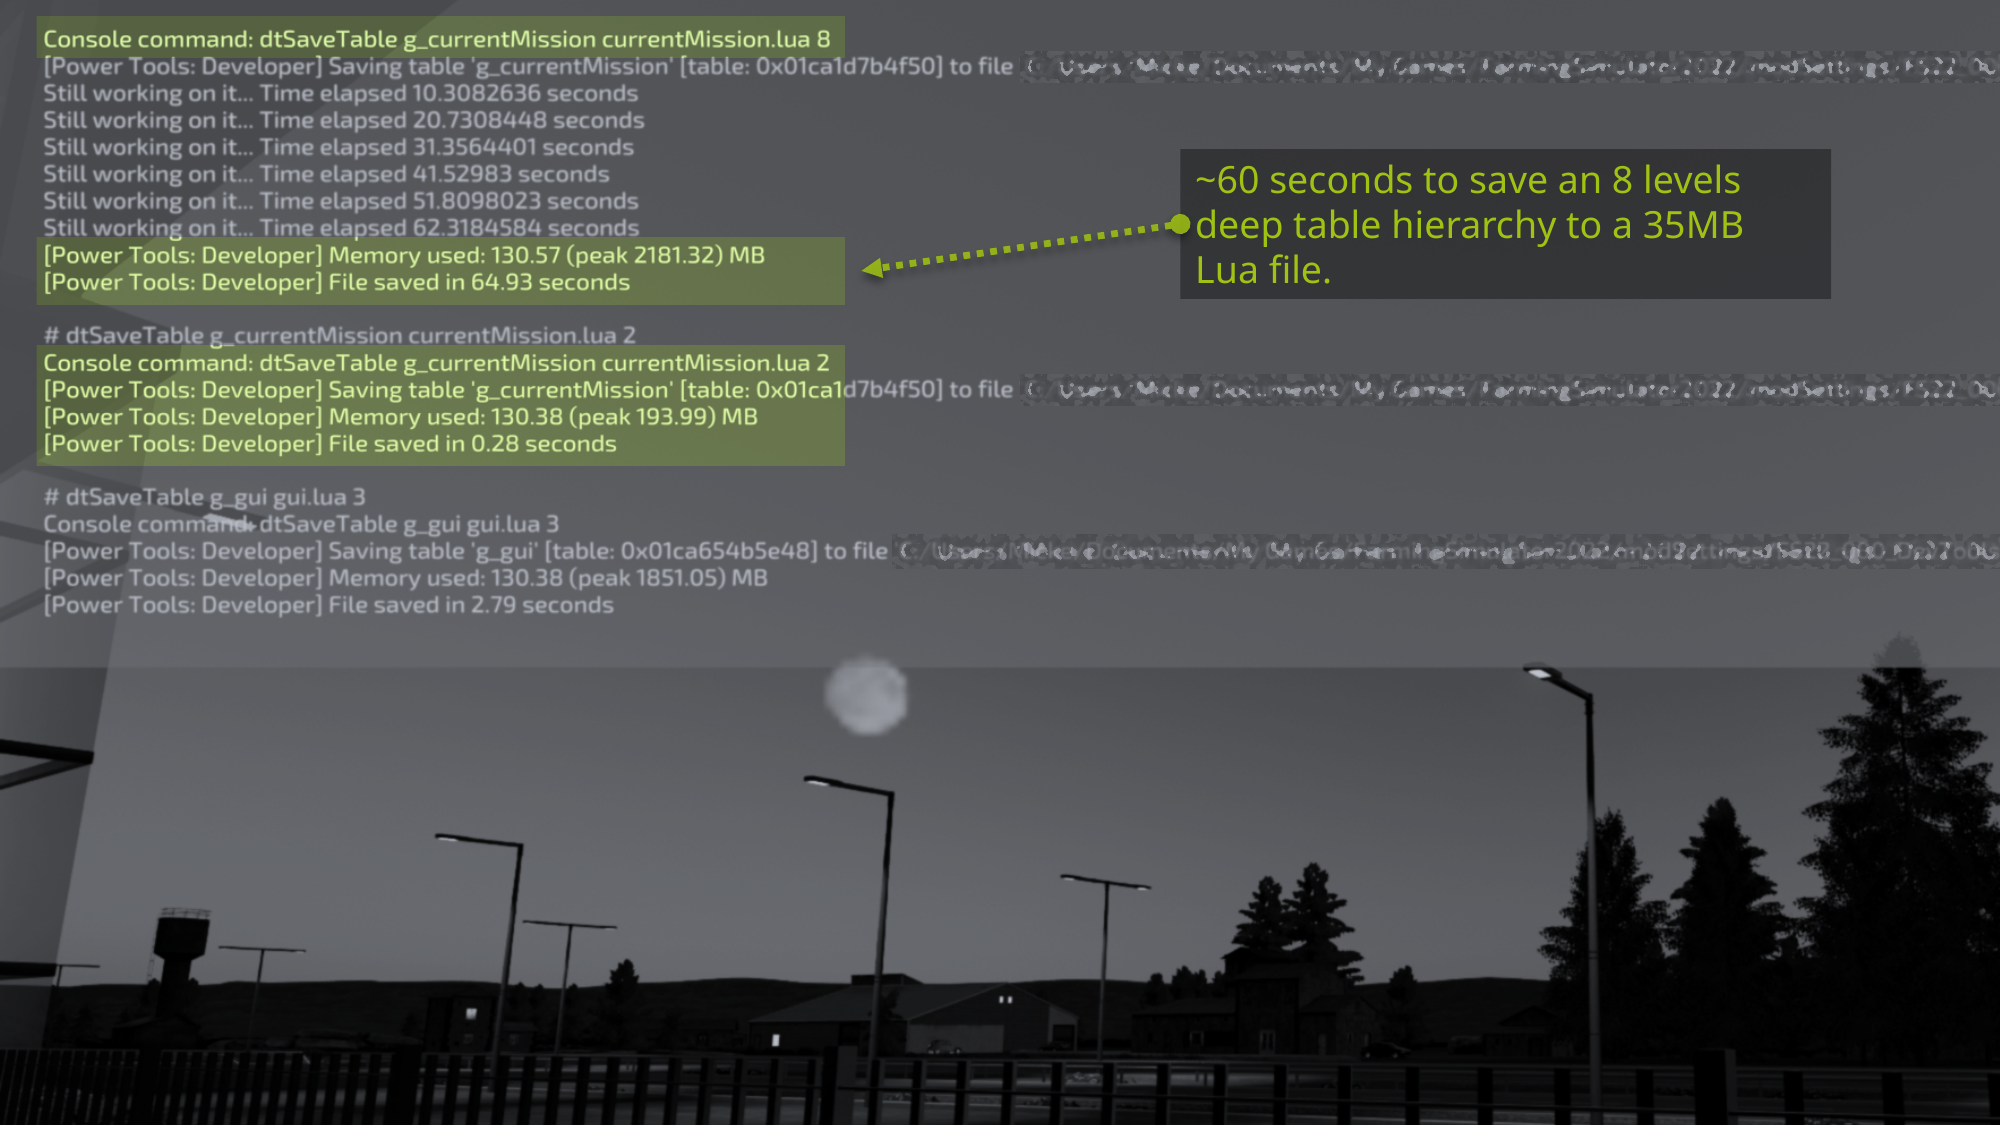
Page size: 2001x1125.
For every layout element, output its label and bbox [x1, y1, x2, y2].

picture [0, 0, 2000, 1125]
text_box [860, 201, 1181, 272]
